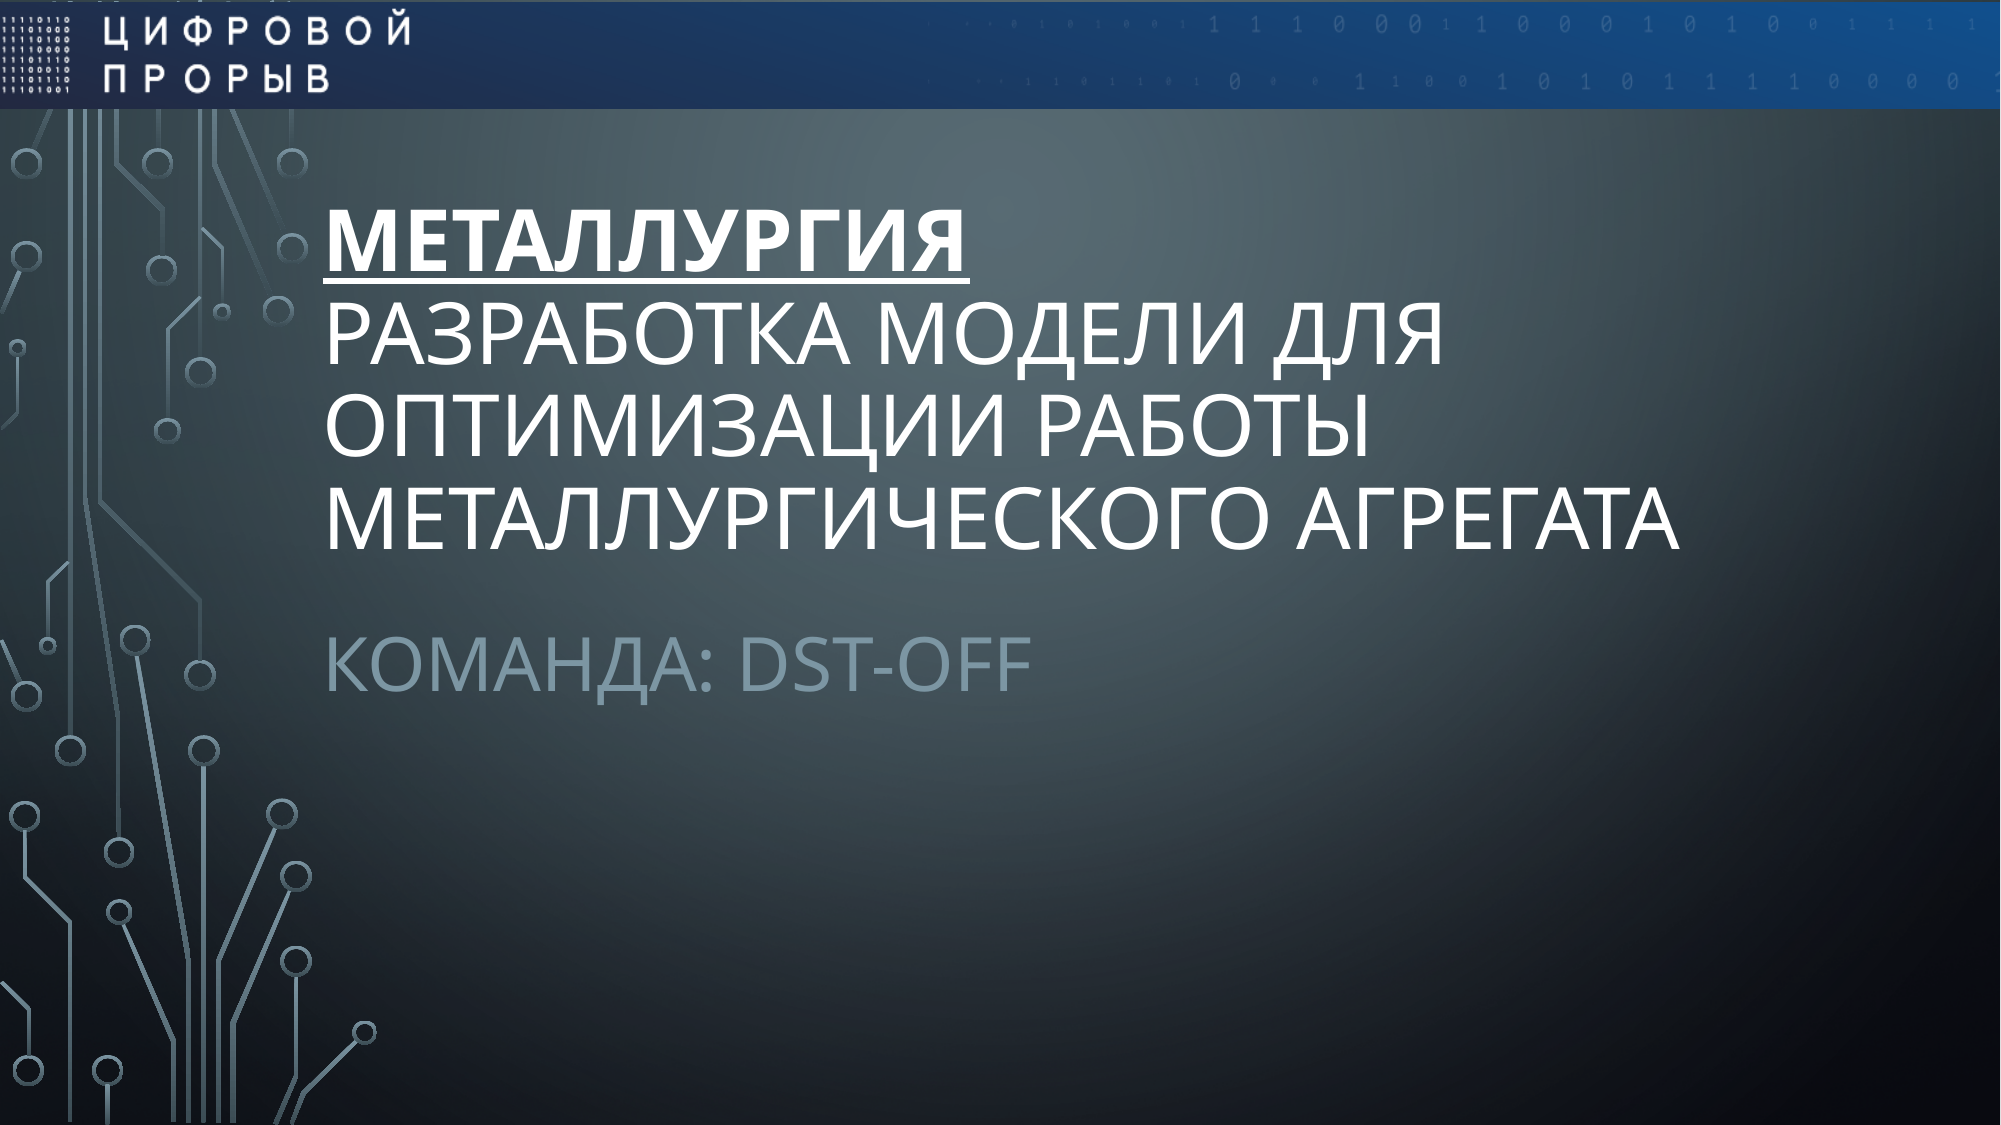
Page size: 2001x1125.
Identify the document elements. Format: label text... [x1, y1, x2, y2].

title Металлургия Разработка модели для оптимизации работы металлургического агрегата [307, 184, 1750, 576]
subtitle Команда: DST-OFF [307, 590, 1750, 863]
picture [0, 2, 2000, 109]
